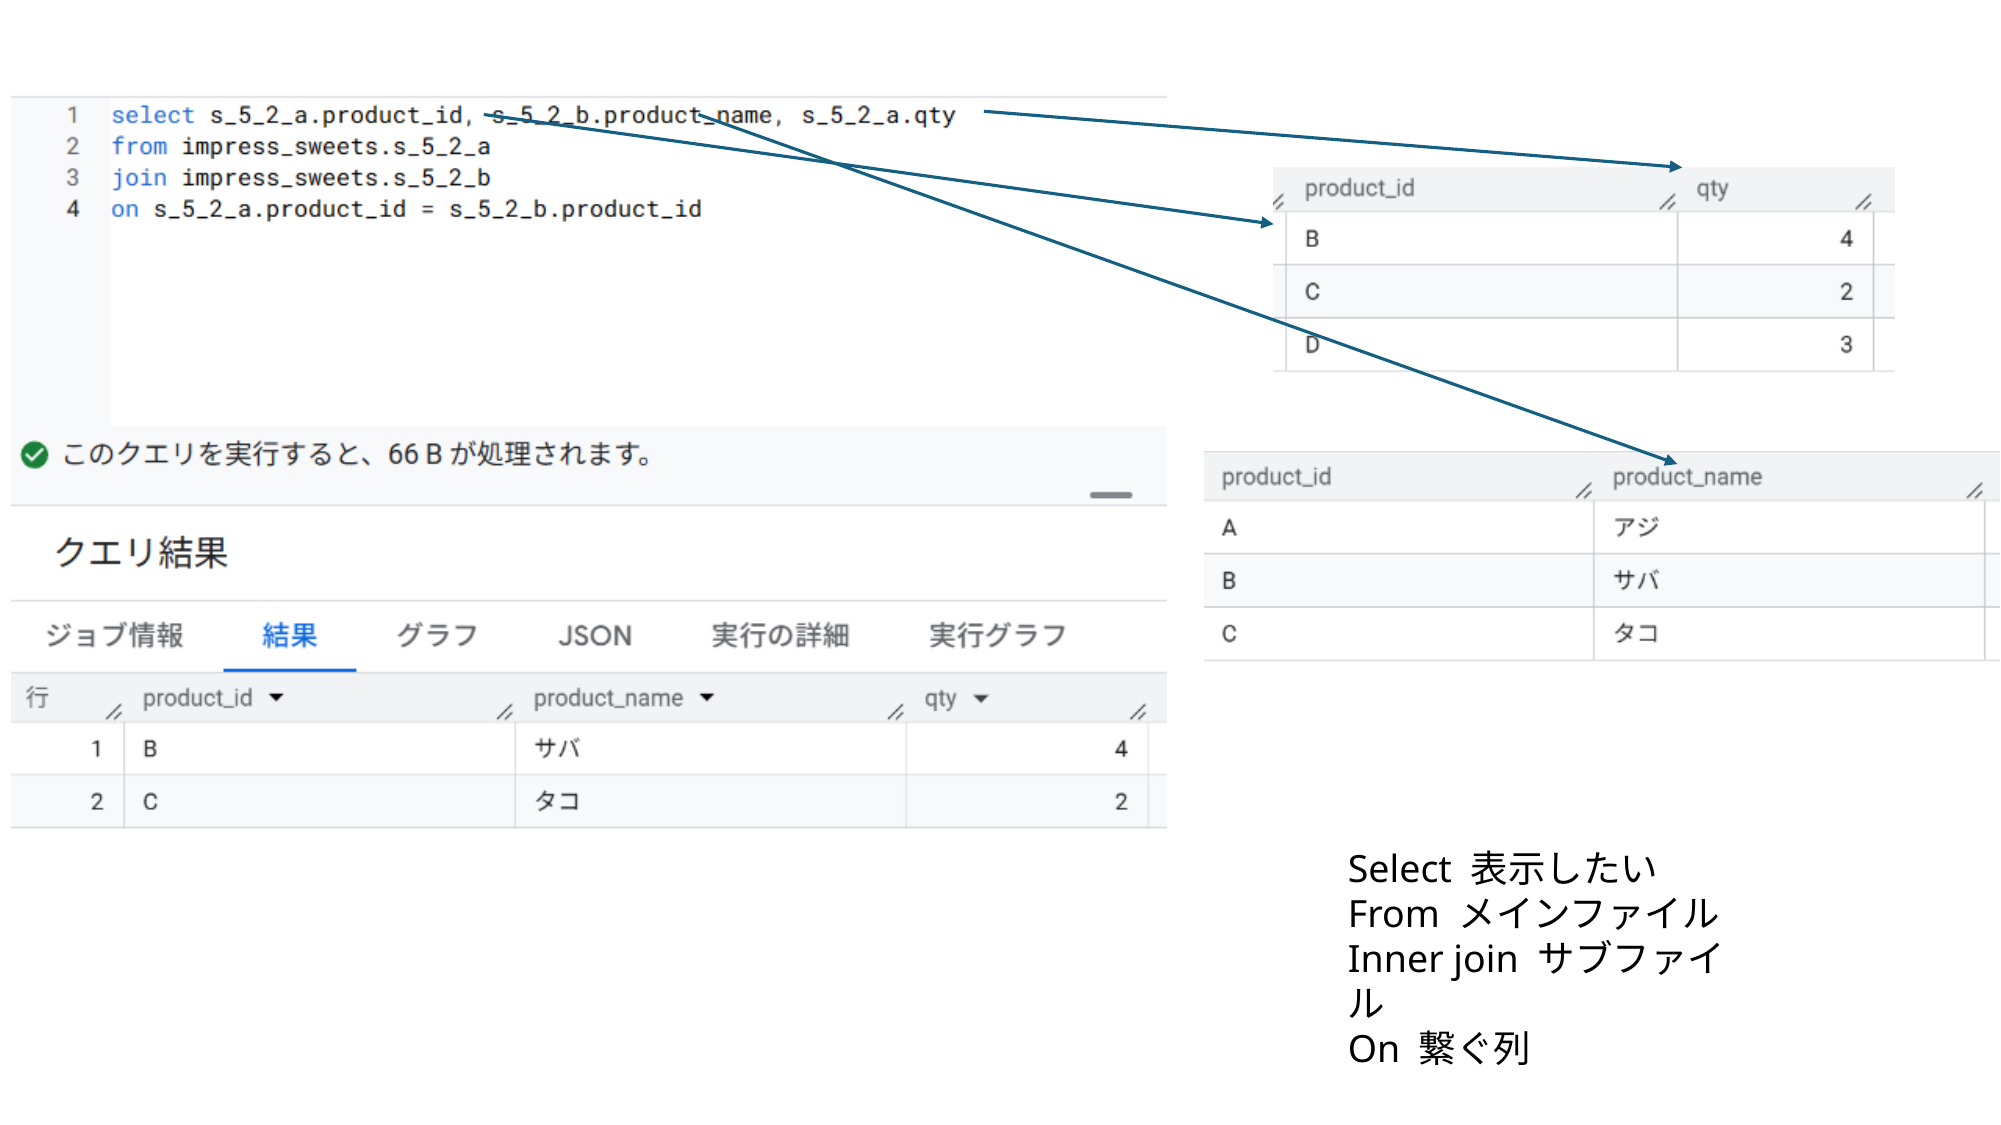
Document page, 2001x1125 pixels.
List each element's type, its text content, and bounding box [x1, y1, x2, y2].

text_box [697, 113, 1678, 465]
picture [11, 94, 1167, 839]
picture [1204, 450, 2000, 674]
picture [1678, 167, 1895, 381]
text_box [983, 110, 1683, 168]
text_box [483, 113, 697, 225]
text_box Select 表示したい From メインファイル Inner join サブファイル On 繋ぐ列 [1333, 837, 1771, 1078]
